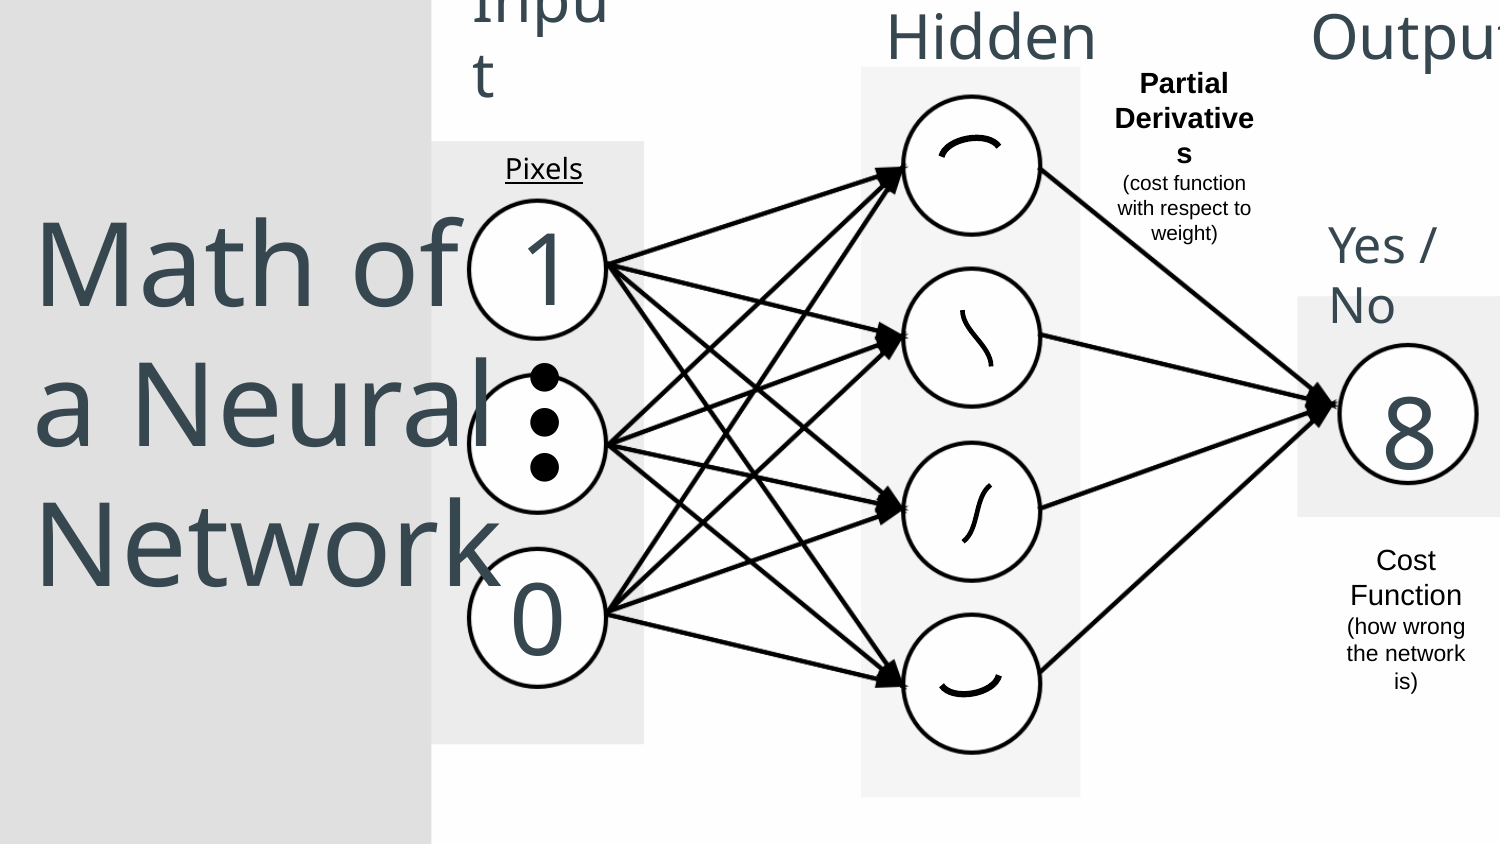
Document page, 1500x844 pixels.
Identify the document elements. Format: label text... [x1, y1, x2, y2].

picture [431, 0, 1500, 844]
title Math of a Neural Network [17, 211, 426, 589]
